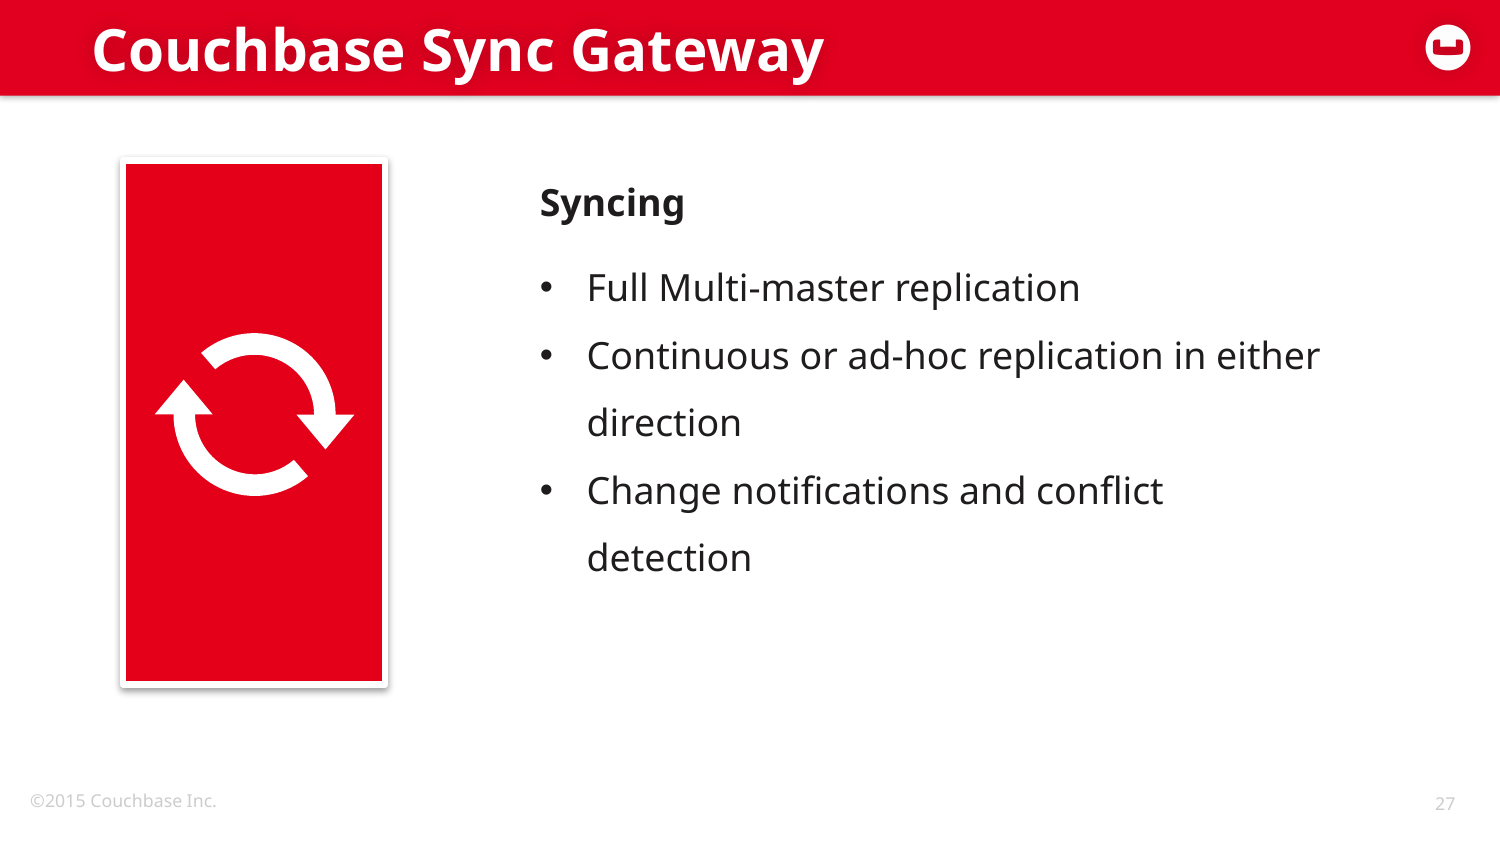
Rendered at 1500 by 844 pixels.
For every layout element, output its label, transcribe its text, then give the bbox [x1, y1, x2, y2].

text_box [122, 160, 386, 685]
text_box Syncing [524, 171, 780, 232]
title Couchbase Sync Gateway [76, 2, 1389, 91]
picture [1425, 24, 1471, 71]
text_box Full Multi-master replication Continuous or ad-hoc replication in either direction Change notifications and conflict detection [524, 234, 1338, 655]
